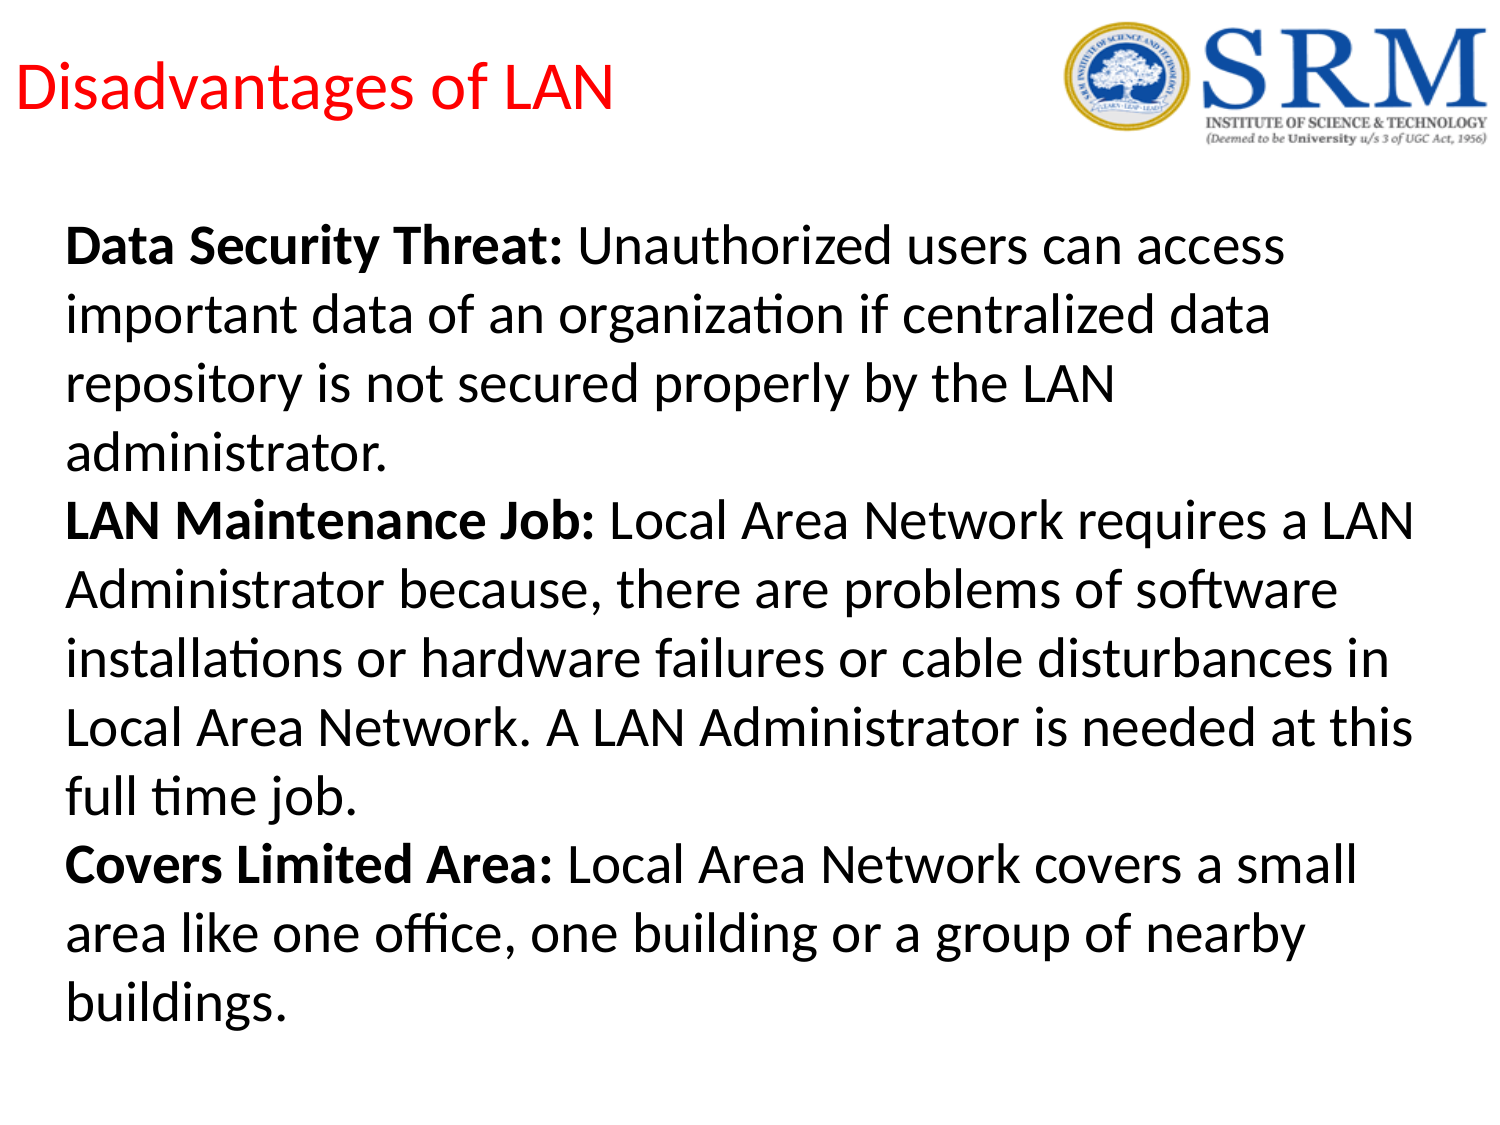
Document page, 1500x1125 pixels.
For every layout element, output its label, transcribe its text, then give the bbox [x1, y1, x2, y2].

title Disadvantages of LAN [0, 0, 988, 175]
text_box Data Security Threat: Unauthorized users can access important data of an organization if centralized data repository is not secured properly by the LAN administrator. LAN Maintenance Job: Local Area Network requires a LAN Administrator because, there are problems of software installations or hardware failures or cable disturbances in Local Area Network. A LAN Administrator is needed at this full time job. Covers Limited Area: Local Area Network covers a small area like one office, one building or a group of nearby buildings. [49, 200, 1463, 1050]
picture [1059, 0, 1500, 162]
